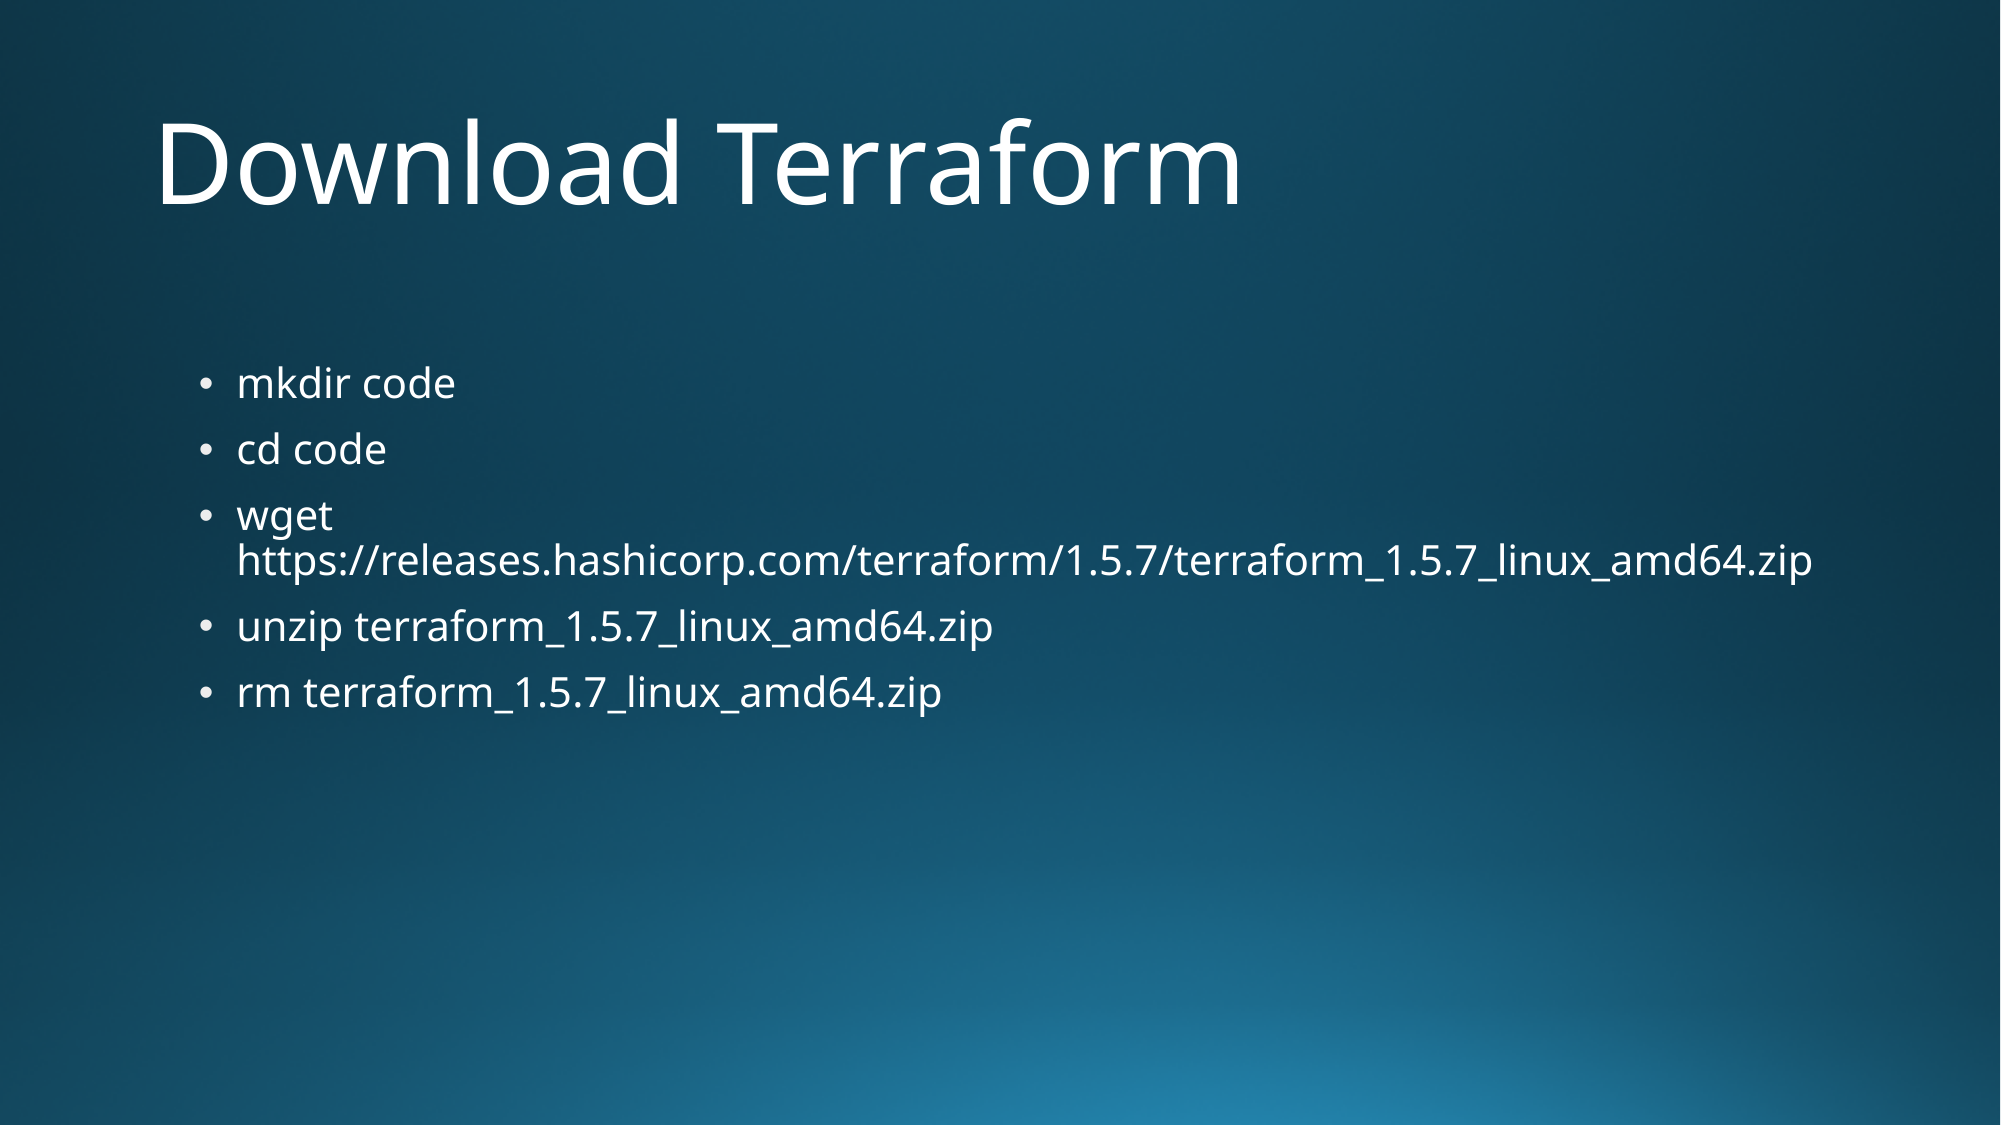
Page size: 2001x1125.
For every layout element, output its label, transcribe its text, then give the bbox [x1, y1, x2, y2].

title Download Terraform [137, 59, 1863, 278]
picture [0, 0, 2001, 1125]
list mkdir code cd code wget https://releases.hashicorp.com/terraform/1.5.7/terraform_1.5.7_linux_amd64.zip unzip terraform_1.5.7_linux_amd64.zip rm terraform_1.5.7_linux_amd64.zip [183, 299, 1863, 1014]
